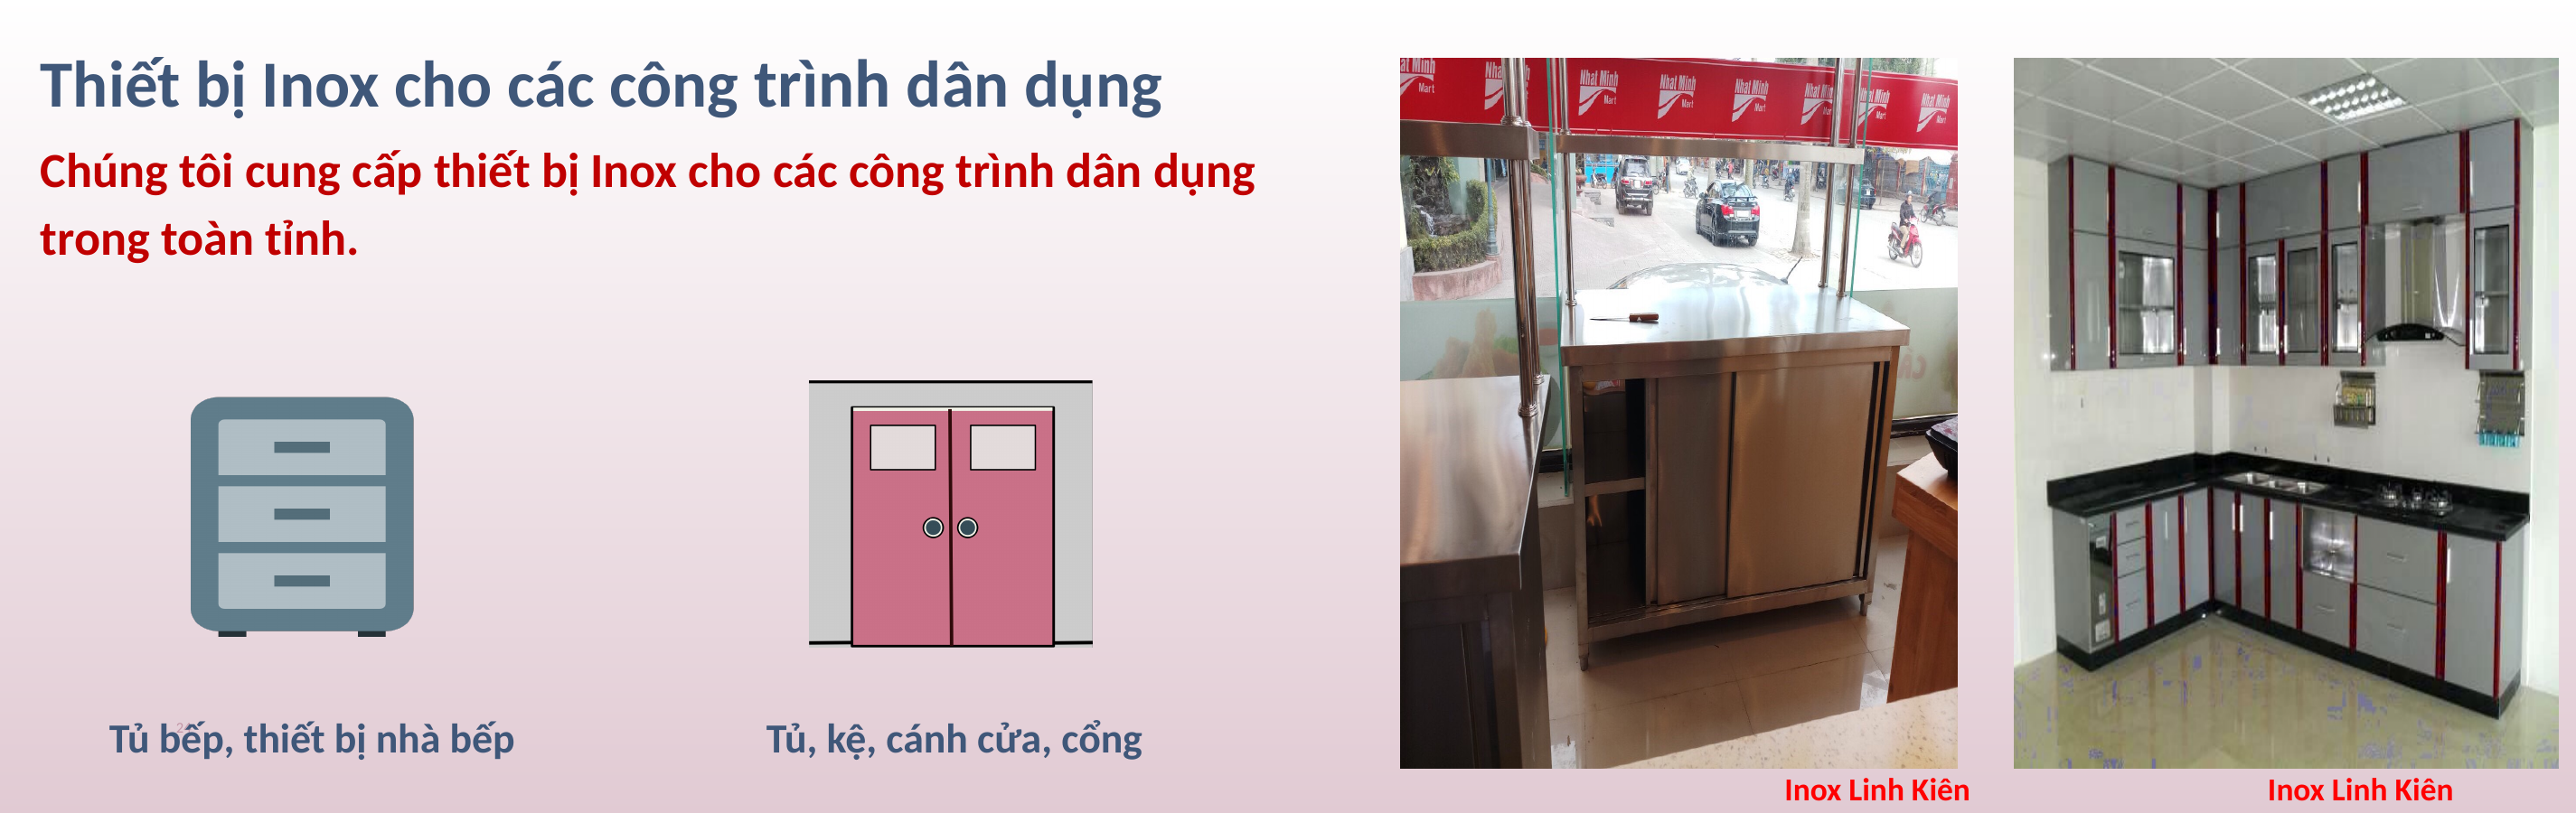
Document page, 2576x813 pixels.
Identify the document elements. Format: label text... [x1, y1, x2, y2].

footer Inox Linh Kiên [1530, 768, 1971, 813]
list Chúng tôi cung cấp thiết bị Inox cho các công trình dân dụng trong toàn tỉnh. [34, 145, 1298, 270]
picture [809, 380, 1093, 648]
picture [2014, 58, 2559, 770]
title Thiết bị Inox cho các công trình dân dụng [34, 25, 1298, 122]
text_box Tủ bếp, thiết bị nhà bếp [96, 705, 536, 768]
picture [1400, 58, 1958, 770]
text_box Tủ, kệ, cánh cửa, cổng [753, 705, 1183, 768]
picture [135, 380, 469, 648]
text_box Inox Linh Kiên [2014, 770, 2454, 813]
